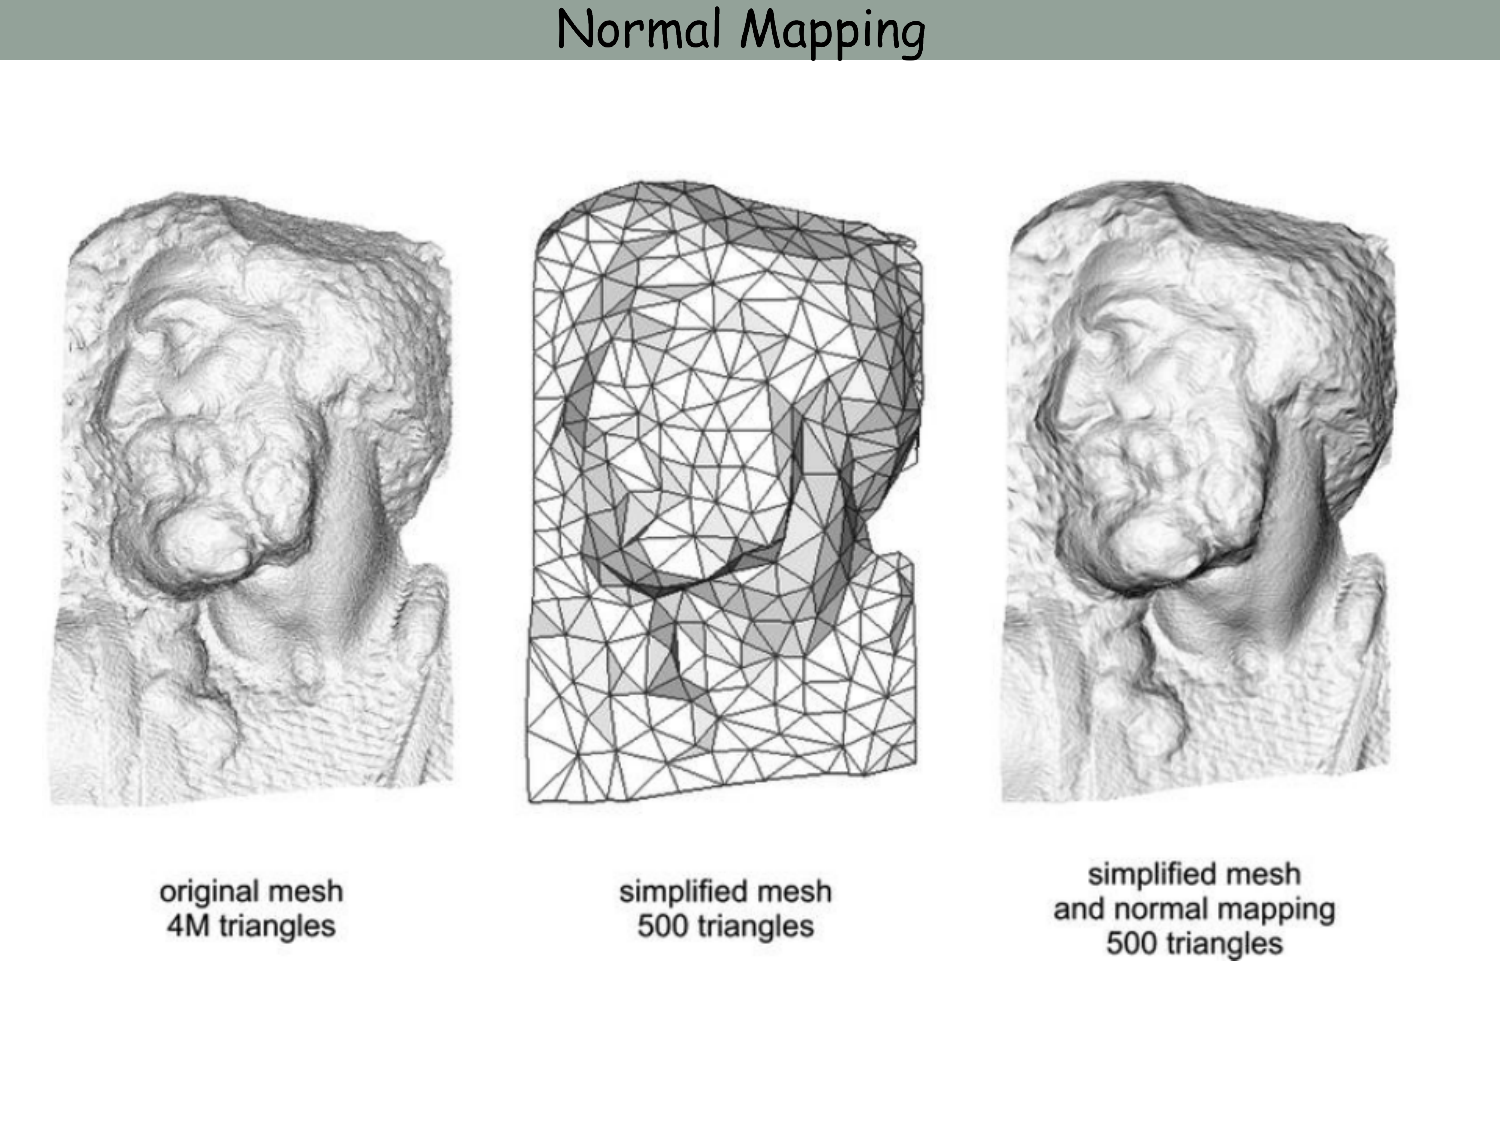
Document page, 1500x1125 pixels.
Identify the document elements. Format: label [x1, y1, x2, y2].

picture [557, 6, 926, 61]
picture [42, 163, 1458, 962]
